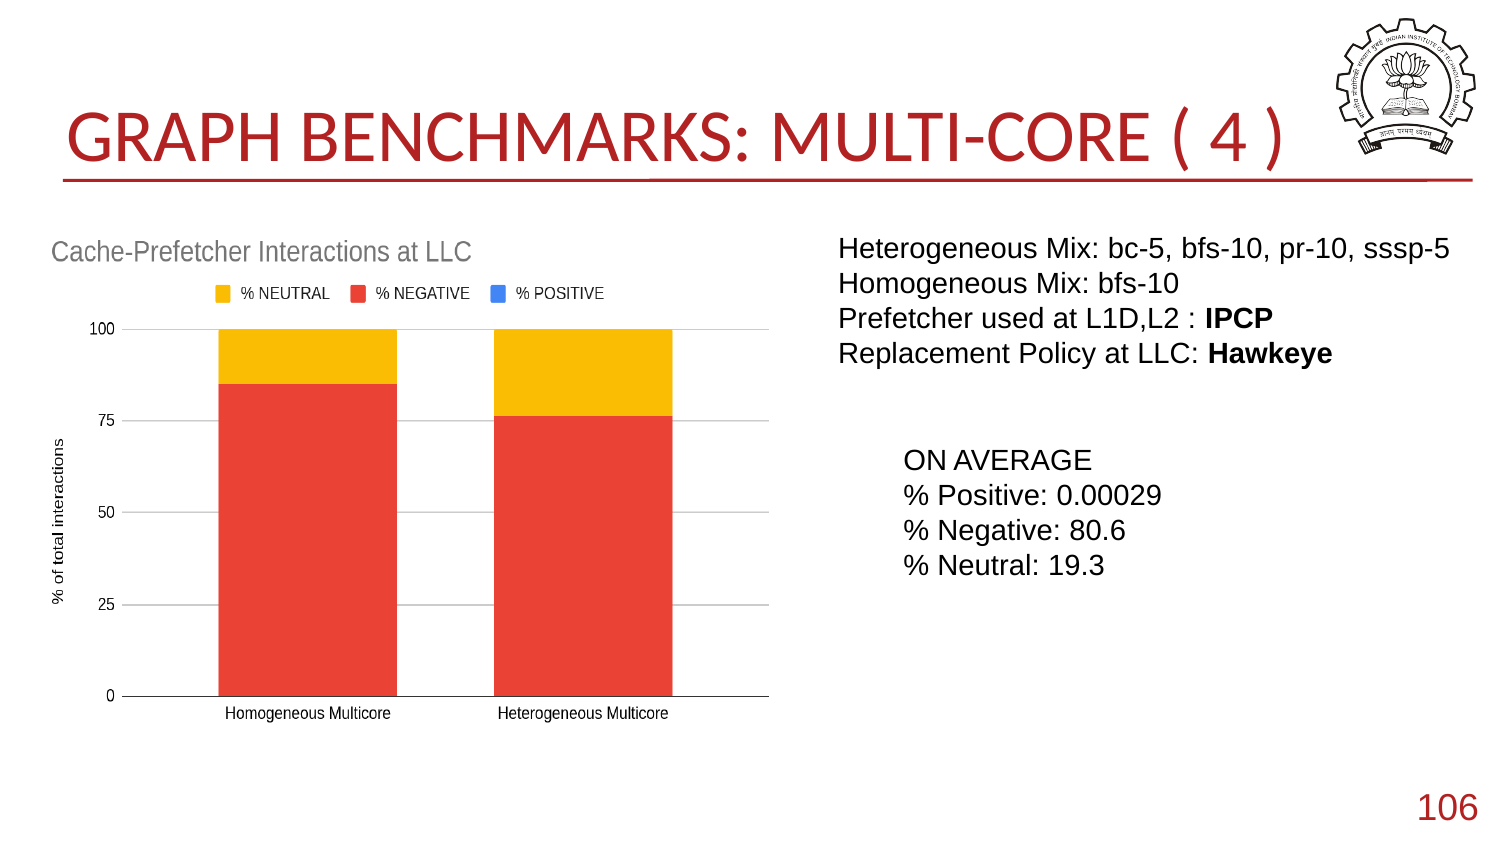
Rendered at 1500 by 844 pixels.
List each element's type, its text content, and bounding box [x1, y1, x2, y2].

text_box ON AVERAGE % Positive: 0.00029 % Negative: 80.6 % Neutral: 19.3 [888, 433, 1339, 589]
slide_number 106 [1388, 773, 1494, 838]
picture [27, 210, 792, 749]
picture [1336, 18, 1476, 155]
title GRAPH BENCHMARKS: MULTI-CORE ( 4 ) [51, 71, 1449, 166]
text_box Heterogeneous Mix: bc-5, bfs-10, pr-10, sssp-5 Homogeneous Mix: bfs-10 Prefetcher used at L1D,L2 : IPCP Replacement Policy at LLC: Hawkeye [823, 221, 1483, 412]
